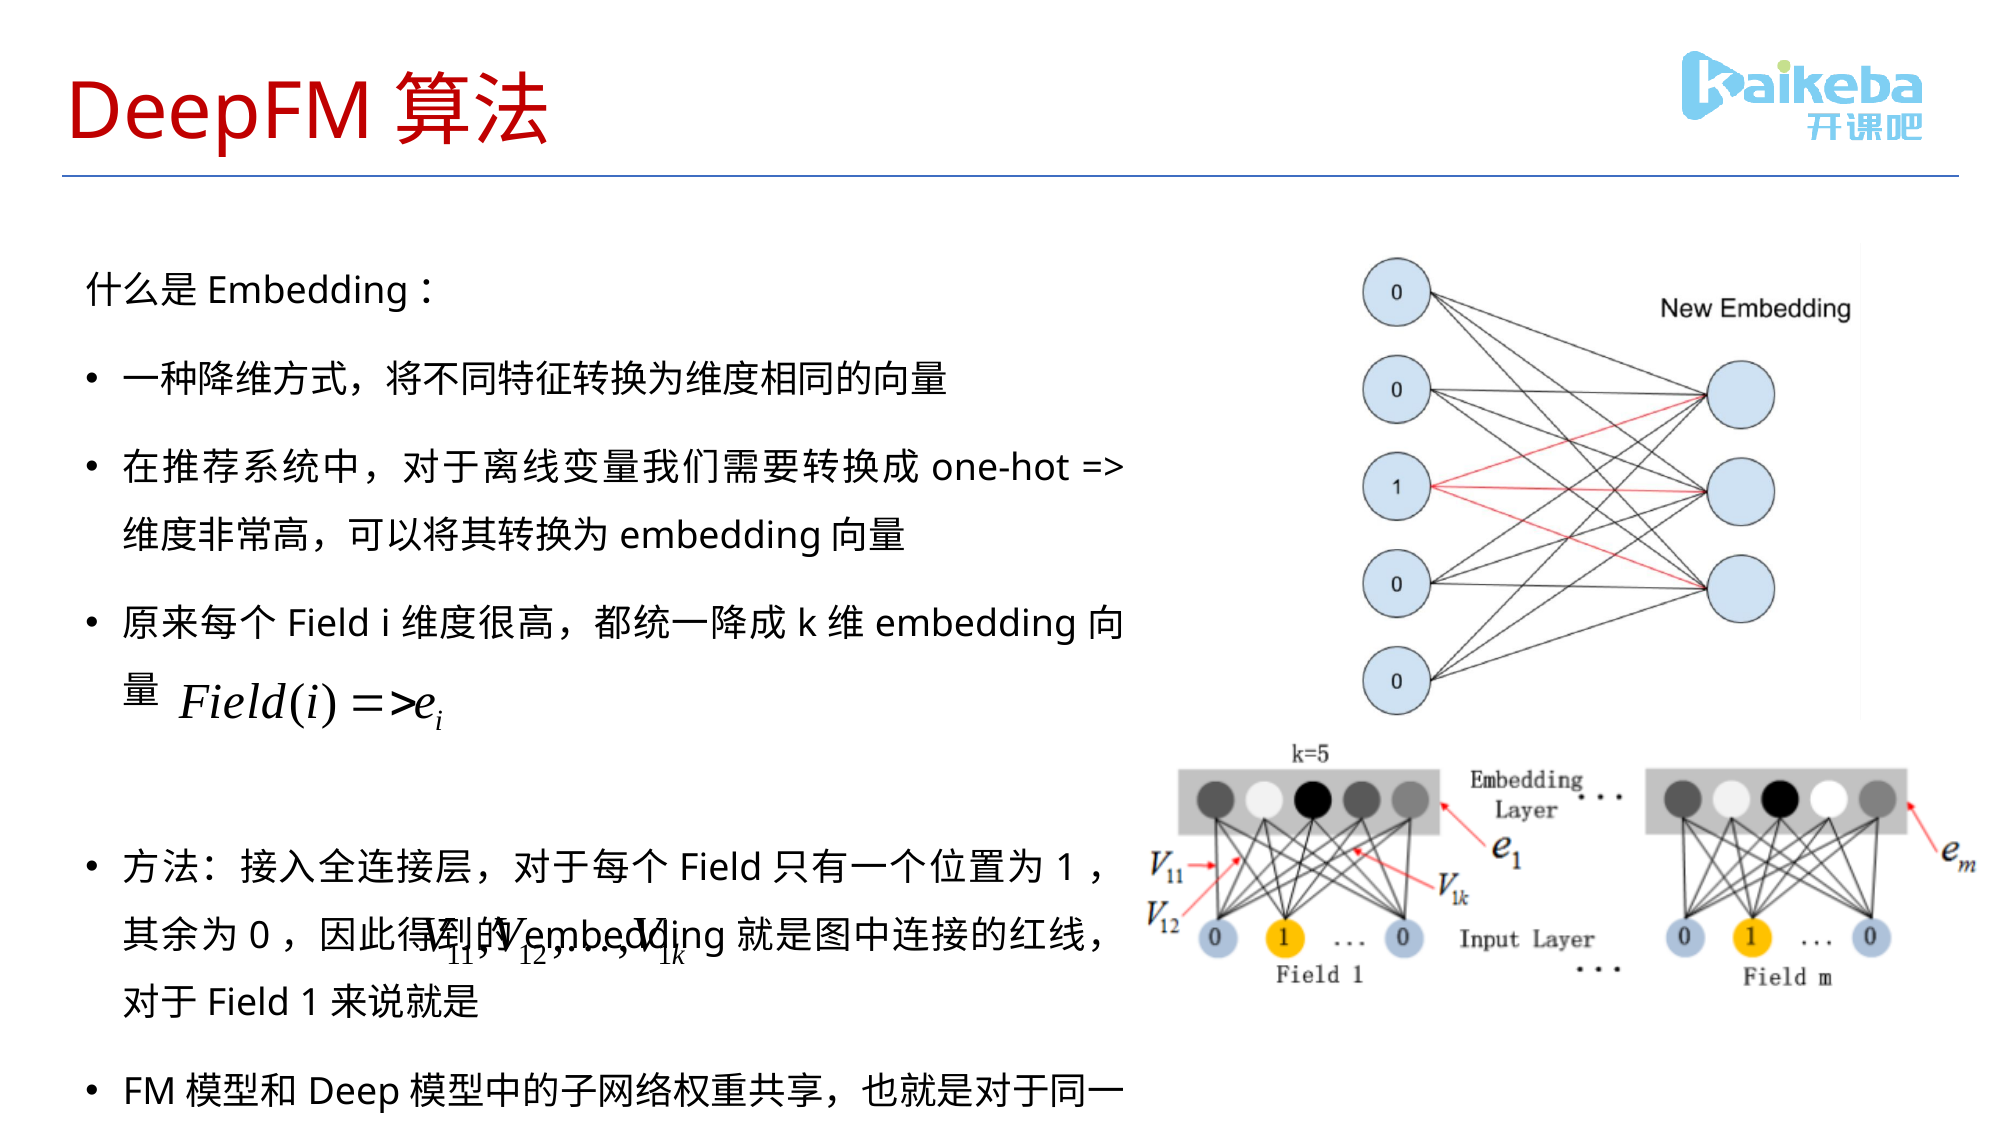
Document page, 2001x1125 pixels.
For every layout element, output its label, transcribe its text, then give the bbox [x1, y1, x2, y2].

picture [1336, 243, 1862, 720]
picture [1119, 738, 1994, 997]
text_box 什么是Embedding： 一种降维方式，将不同特征转换为维度相同的向量 在推荐系统中，对于离线变量我们需要转换成one-hot => 维度非常高，可以将其转换为embedding向量 原来每个Field i维度很高，都统一降成k维embedding向量 方法：接入全连接层，对于每个Field只有一个位置为1，其余为0，因此得到的embedding就是图中连接的红线，对于Field 1来说就是 FM模型和Deep模型中的子网络权重共享，也就是对于同一个特征，向量Vi是相同的 [77, 236, 1133, 1048]
title DeepFM算法 [57, 59, 1728, 167]
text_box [169, 667, 452, 744]
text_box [416, 900, 696, 977]
